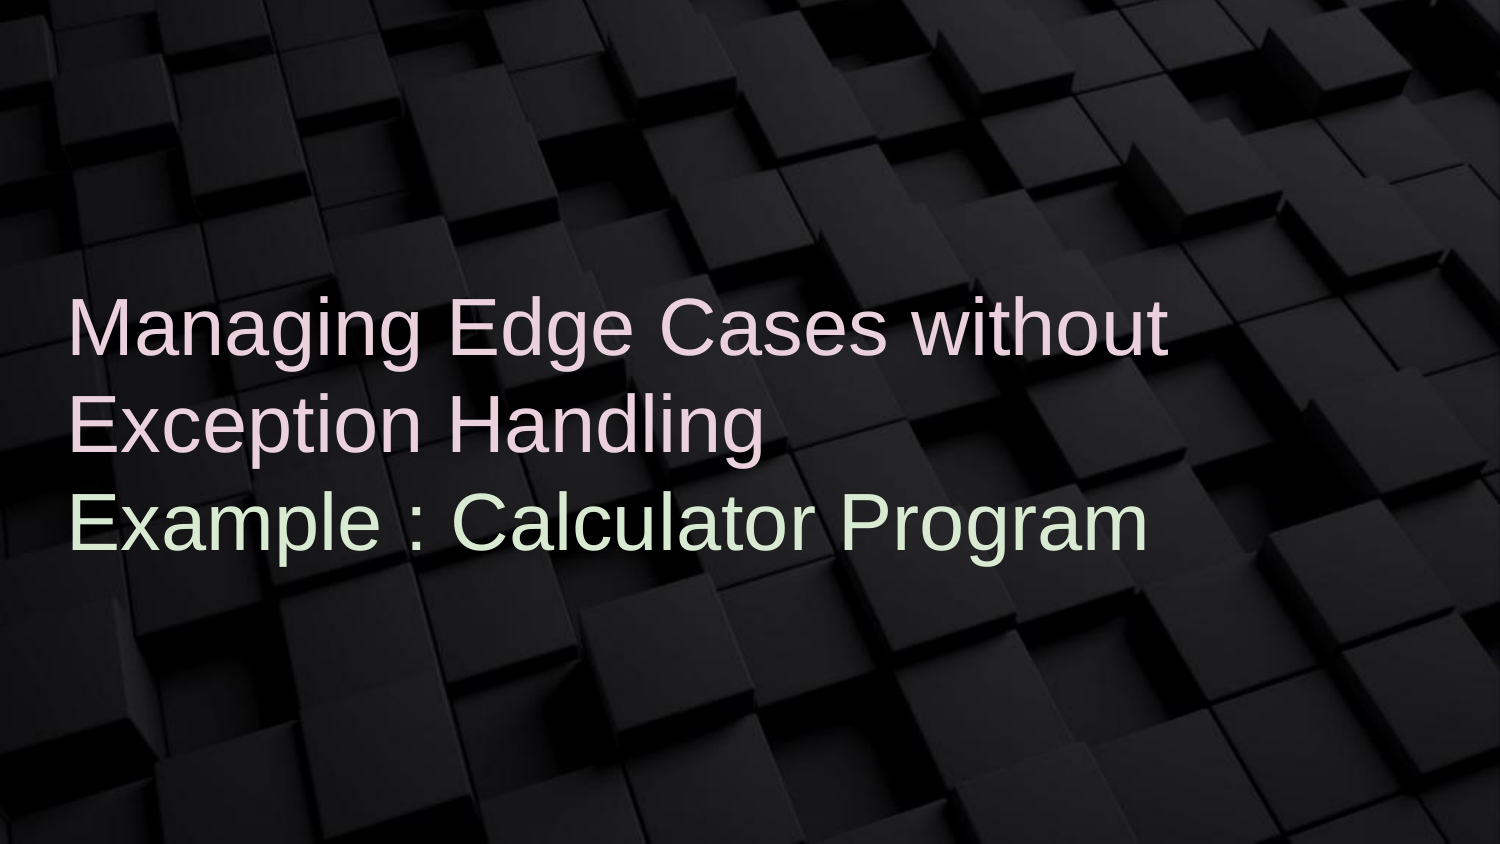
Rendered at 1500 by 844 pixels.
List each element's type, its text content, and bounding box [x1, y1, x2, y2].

picture [0, 0, 1500, 844]
text_box Managing Edge Cases without Exception Handling Example : Calculator Program [51, 259, 1449, 582]
